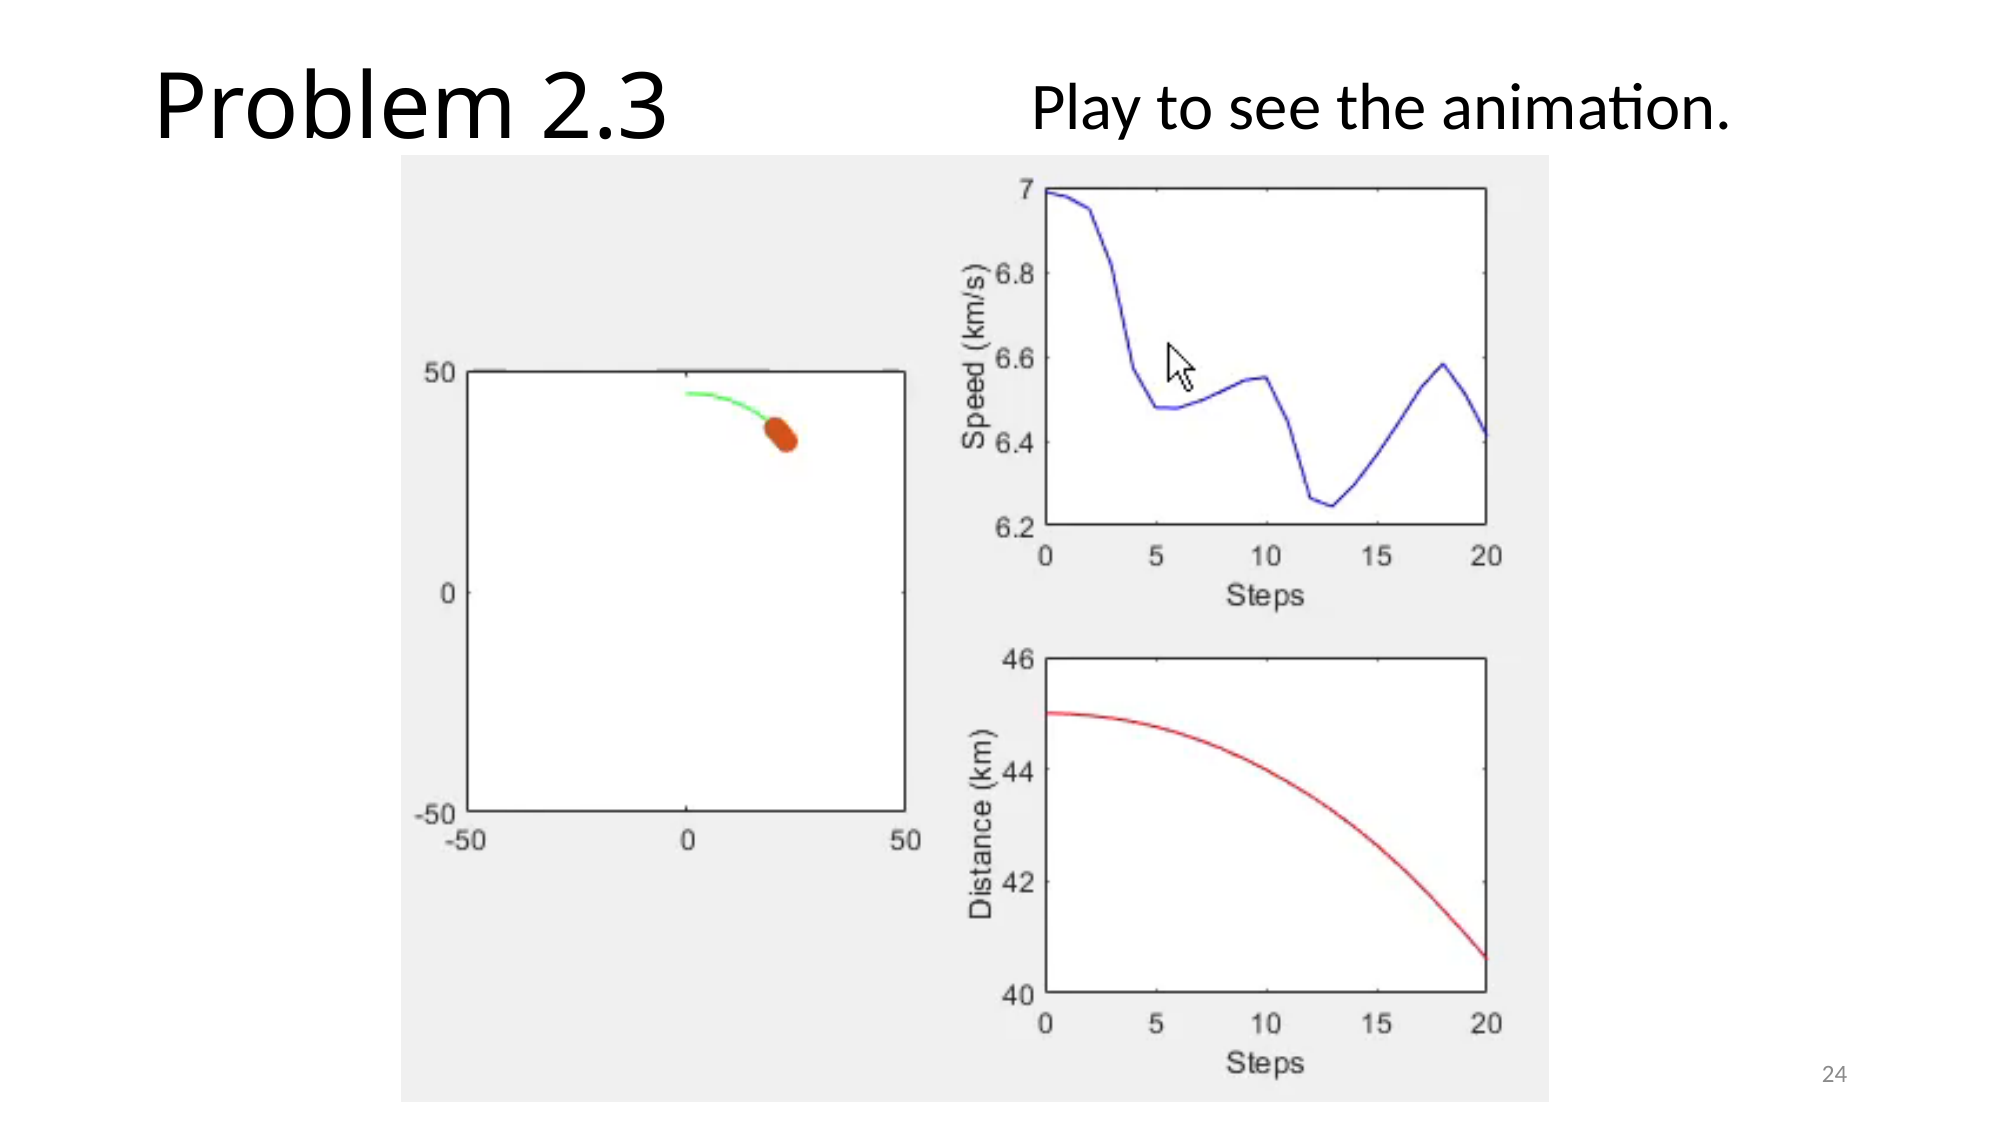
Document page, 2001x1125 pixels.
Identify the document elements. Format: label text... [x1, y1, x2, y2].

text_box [400, 154, 1550, 1103]
slide_number 24 [1550, 1042, 1863, 1103]
title Problem 2.3 [137, 0, 1863, 218]
